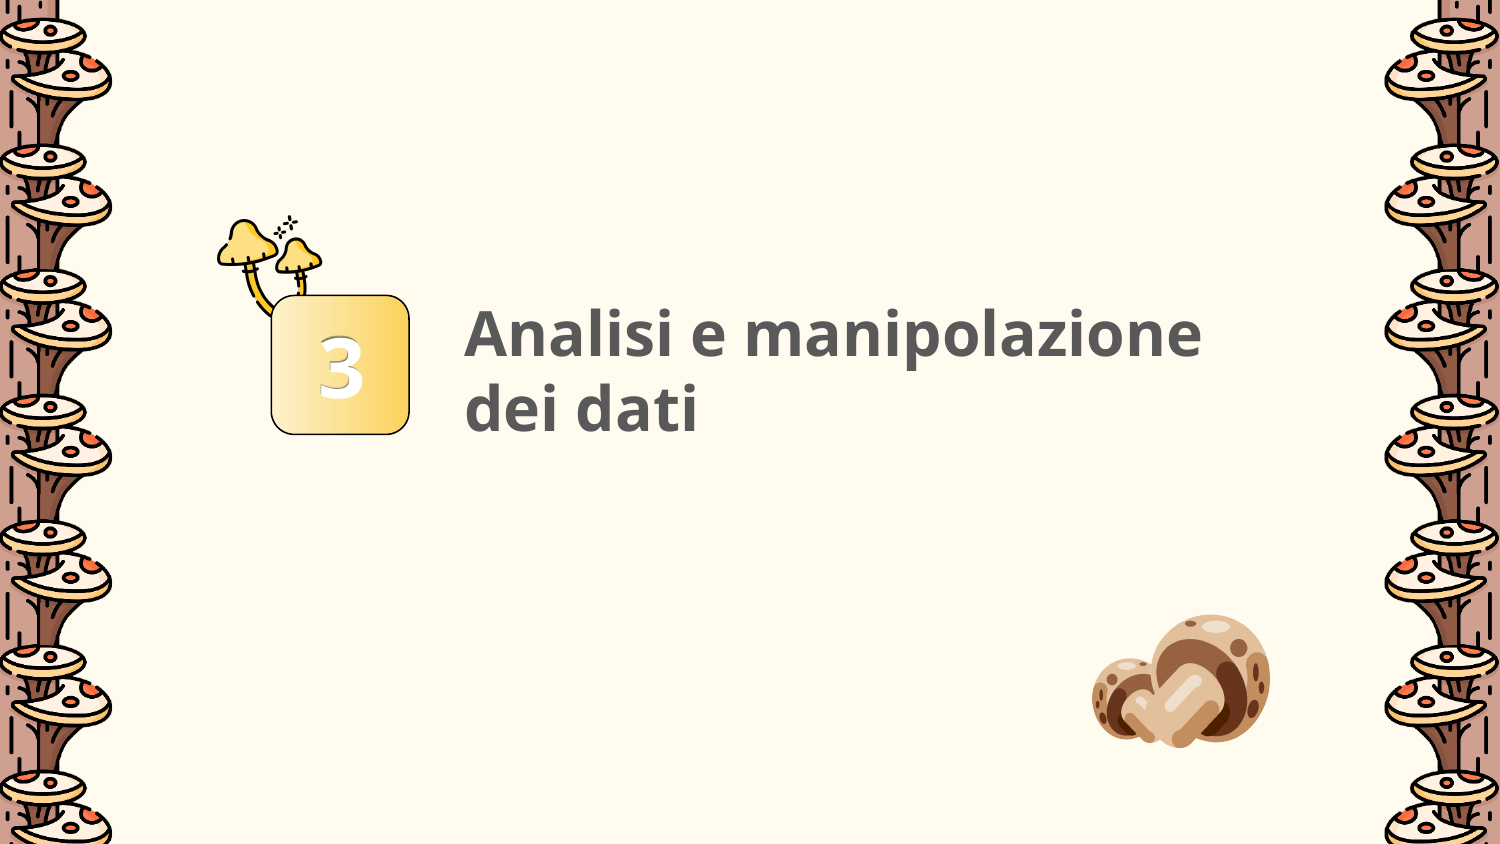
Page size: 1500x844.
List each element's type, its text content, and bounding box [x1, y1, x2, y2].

picture [1092, 614, 1271, 749]
picture [0, 0, 117, 844]
text_box 3 [303, 300, 420, 476]
text_box [271, 327, 302, 435]
picture [1380, 0, 1500, 844]
picture [212, 208, 327, 326]
text_box [327, 295, 399, 299]
text_box Analisi e manipolazione dei dati [449, 279, 1375, 505]
